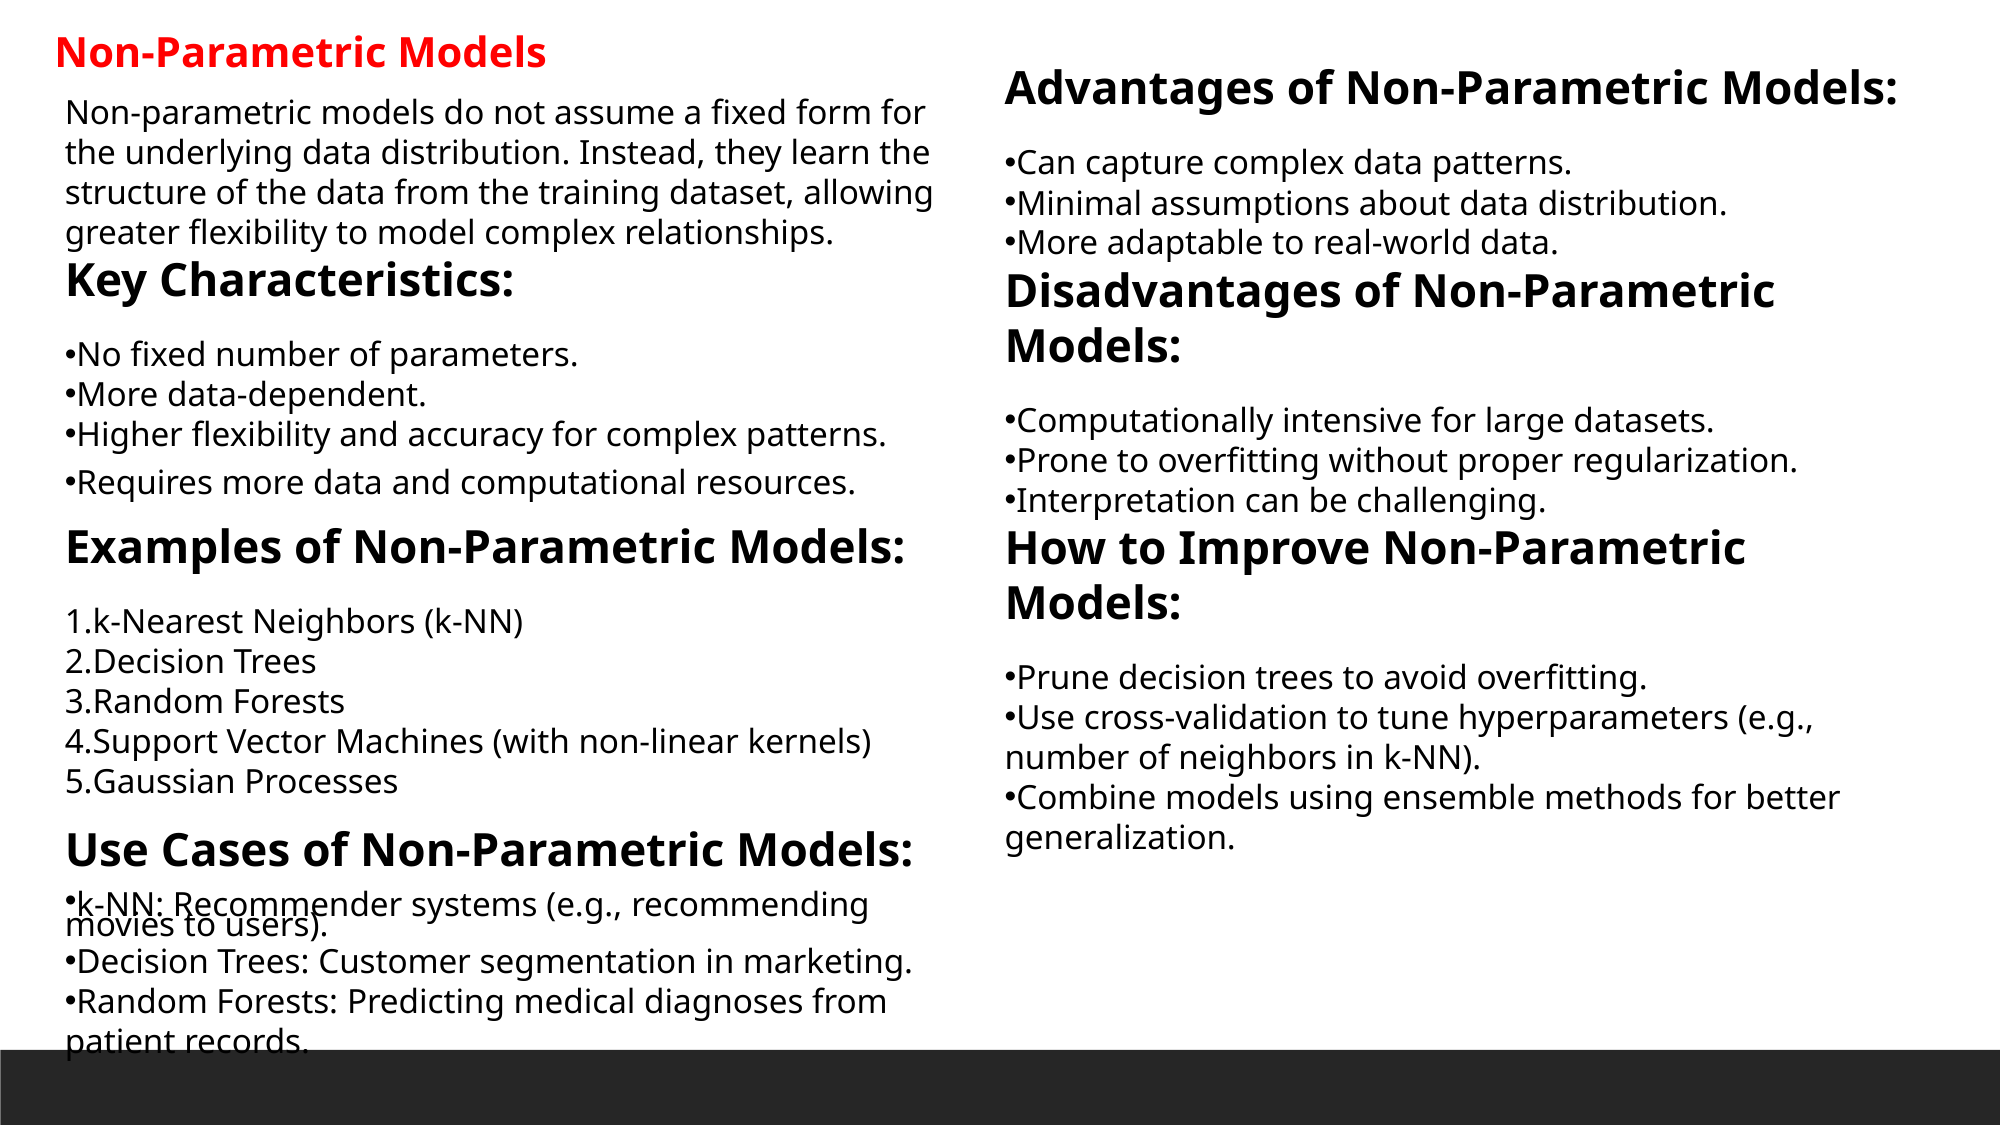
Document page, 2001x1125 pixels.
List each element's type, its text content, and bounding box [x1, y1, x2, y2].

text_box Non-Parametric Models [39, 18, 873, 84]
text_box Advantages of Non-Parametric Models: Can capture complex data patterns. Minimal assumptions about data distribution. More adaptable to real-world data. Disadvantages of Non-Parametric Models: Computationally intensive for large datasets. Prone to overfitting without proper regularization. Interpretation can be challenging. How to Improve Non-Parametric Models: Prune decision trees to avoid overfitting. Use cross-validation to tune hyperparameters (e.g., number of neighbors in k-NN). Combine models using ensemble methods for better generalization. [989, 51, 1943, 864]
text_box Non-parametric models do not assume a fixed form for the underlying data distribution. Instead, they learn the structure of the data from the training dataset, allowing greater flexibility to model complex relationships. Key Characteristics: No fixed number of parameters. More data-dependent. Higher flexibility and accuracy for complex patterns. Requires more data and computational resources. Examples of Non-Parametric Models: k-Nearest Neighbors (k-NN) Decision Trees Random Forests Support Vector Machines (with non-linear kernels) Gaussian Processes Use Cases of Non-Parametric Models: k-NN: Recommender systems (e.g., recommending movies to users). Decision Trees: Customer segmentation in marketing. Random Forests: Predicting medical diagnoses from patient records. [50, 83, 1000, 1068]
